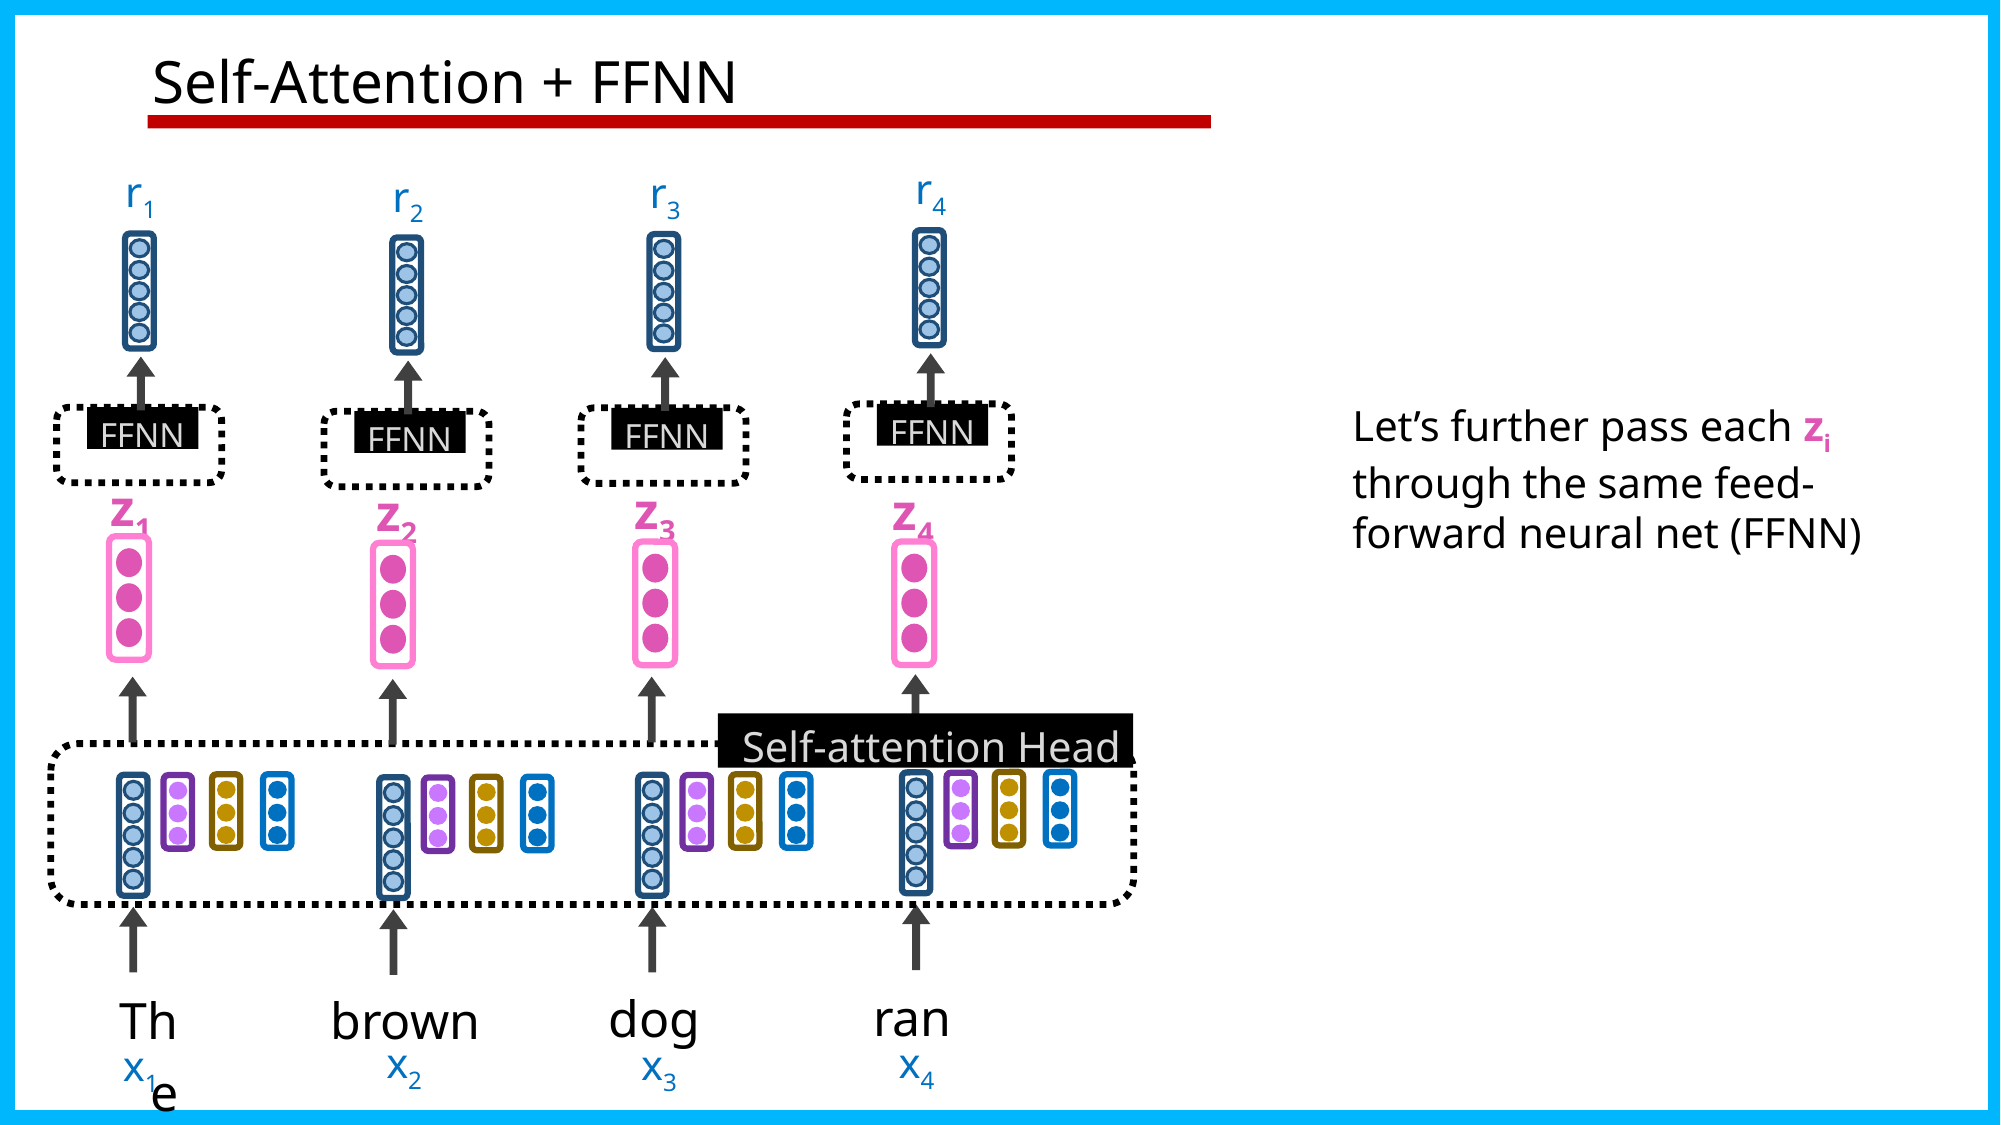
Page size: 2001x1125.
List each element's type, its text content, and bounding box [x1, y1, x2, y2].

text_box [49, 742, 1135, 906]
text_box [638, 774, 811, 896]
text_box z3 [612, 484, 698, 541]
text_box [487, 415, 491, 483]
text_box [894, 541, 935, 666]
text_box [377, 907, 410, 976]
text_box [901, 771, 1075, 894]
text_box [606, 277, 722, 306]
text_box [391, 358, 425, 416]
text_box x3 [626, 1031, 694, 1104]
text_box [871, 273, 987, 302]
text_box [117, 906, 150, 970]
text_box [744, 411, 748, 479]
text_box z2 [354, 487, 439, 543]
text_box [635, 674, 668, 744]
text_box [1009, 407, 1013, 475]
text_box brown [303, 970, 507, 1053]
text_box x4 [883, 1029, 952, 1102]
text_box [124, 354, 158, 412]
text_box FFNN [333, 403, 487, 485]
text_box [322, 411, 485, 488]
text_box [379, 776, 552, 899]
text_box [648, 355, 682, 412]
text_box [899, 905, 933, 972]
text_box [580, 408, 743, 485]
text_box [219, 410, 223, 479]
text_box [372, 542, 413, 667]
text_box [55, 407, 218, 484]
text_box r3 [634, 159, 703, 232]
text_box ran [810, 966, 1015, 1050]
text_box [81, 276, 197, 306]
text_box Self-attention Head [694, 703, 1169, 786]
text_box FFNN [855, 395, 1009, 477]
title Self-Attention + FFNN [137, 45, 1586, 148]
text_box r1 [110, 158, 179, 231]
text_box [636, 906, 669, 974]
text_box r2 [377, 162, 446, 235]
text_box [116, 674, 149, 744]
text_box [108, 536, 149, 660]
text_box z4 [871, 480, 956, 543]
text_box [845, 404, 1008, 481]
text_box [119, 774, 292, 896]
text_box x2 [371, 1029, 439, 1102]
text_box [899, 672, 932, 703]
text_box FFNN [590, 399, 744, 481]
text_box [914, 351, 948, 409]
text_box r4 [900, 155, 968, 228]
text_box The [78, 970, 194, 1053]
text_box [349, 280, 465, 310]
text_box x1 [108, 1032, 176, 1105]
text_box z1 [88, 483, 174, 538]
text_box [376, 677, 410, 746]
text_box dog [553, 967, 757, 1051]
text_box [635, 541, 676, 666]
text_box Let’s further pass each zi through the same feed-forward neural net (FFNN) [1337, 392, 1954, 565]
text_box FFNN [65, 399, 219, 481]
